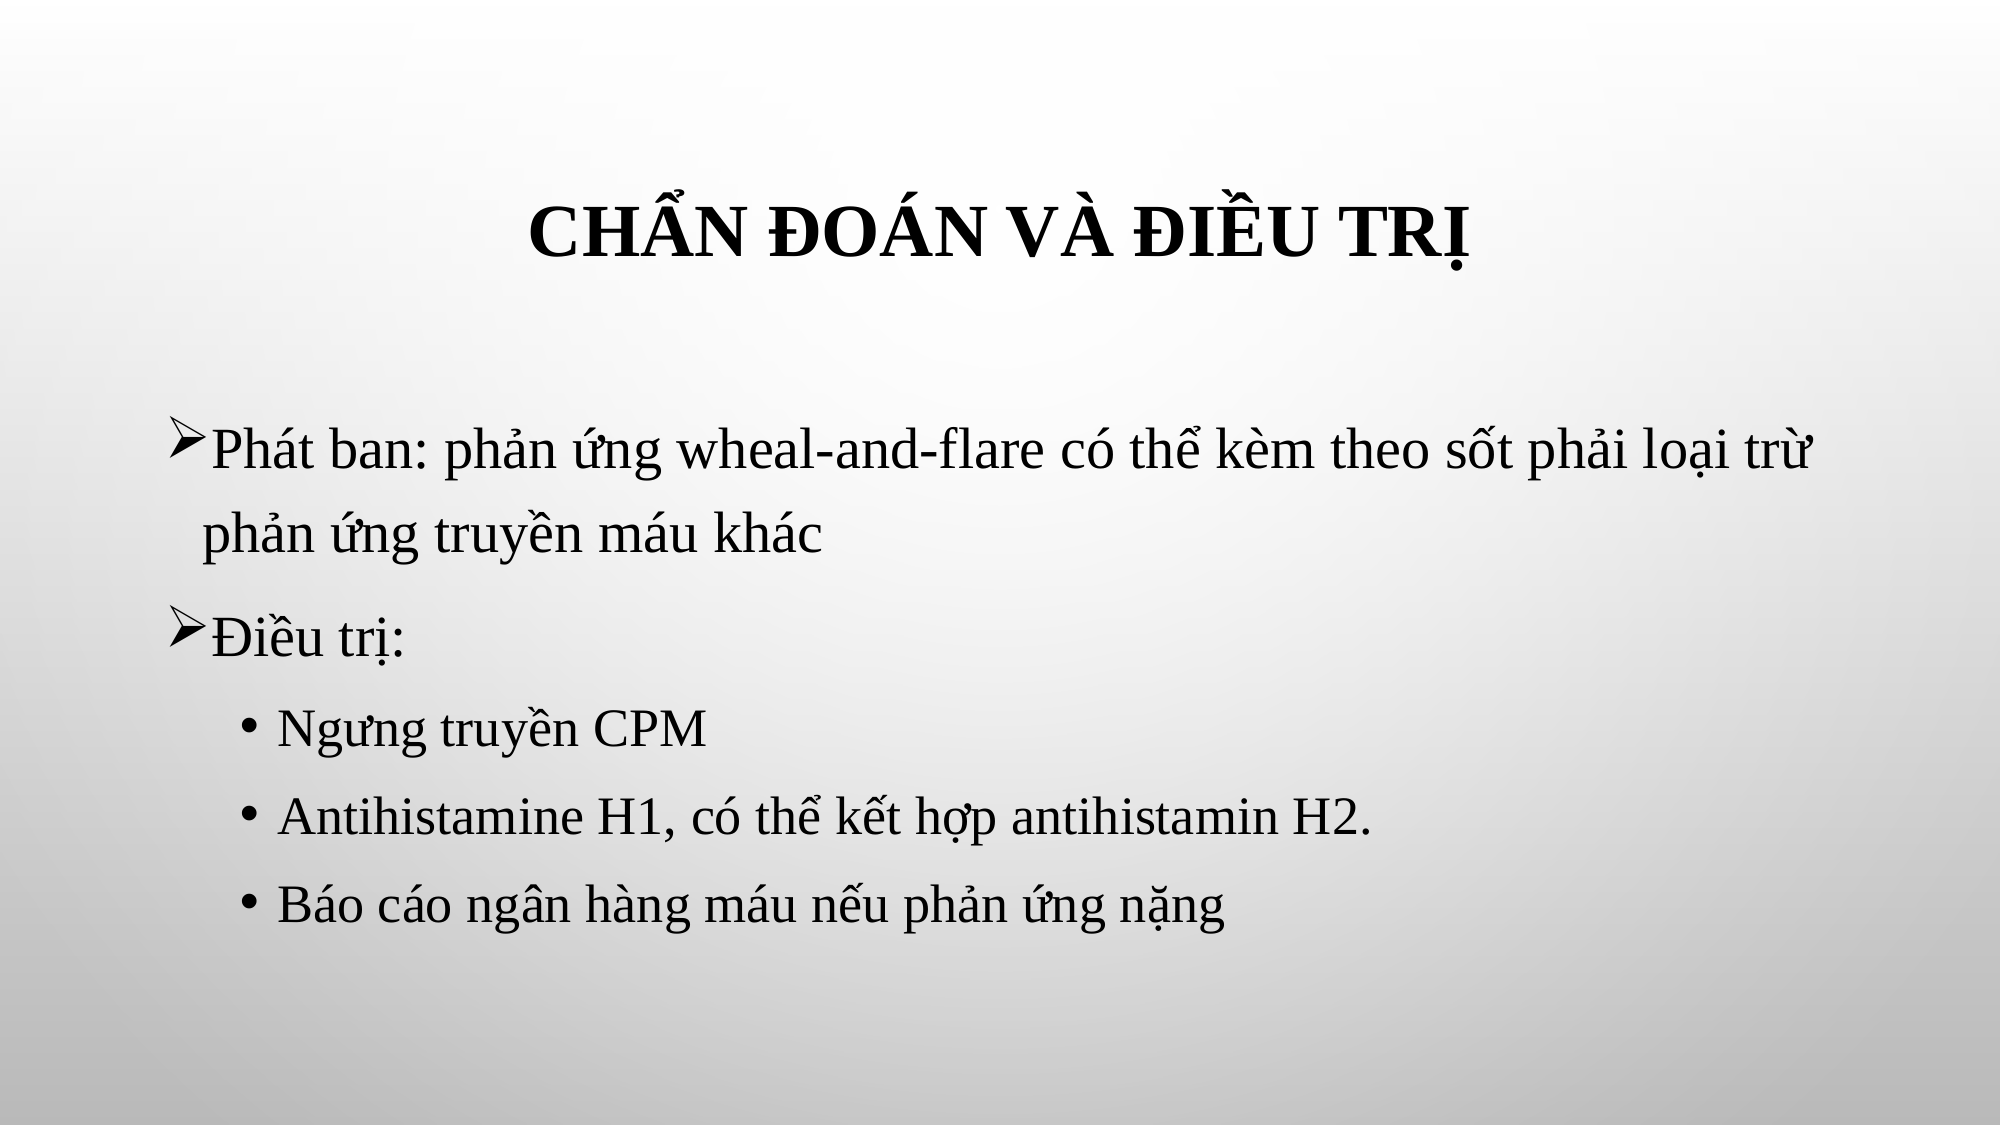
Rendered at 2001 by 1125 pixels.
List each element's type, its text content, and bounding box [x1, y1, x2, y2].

list Phát ban: phản ứng wheal-and-flare có thể kèm theo sốt phải loại trừ phản ứng truyền máu khác Điều trị: Ngưng truyền CPM Antihistamine H1, có thể kết hợp antihistamin H2. Báo cáo ngân hàng máu nếu phản ứng nặng [149, 388, 1851, 950]
picture [0, 0, 2000, 1125]
title Chẩn đoán và điều trị [149, 101, 1851, 364]
